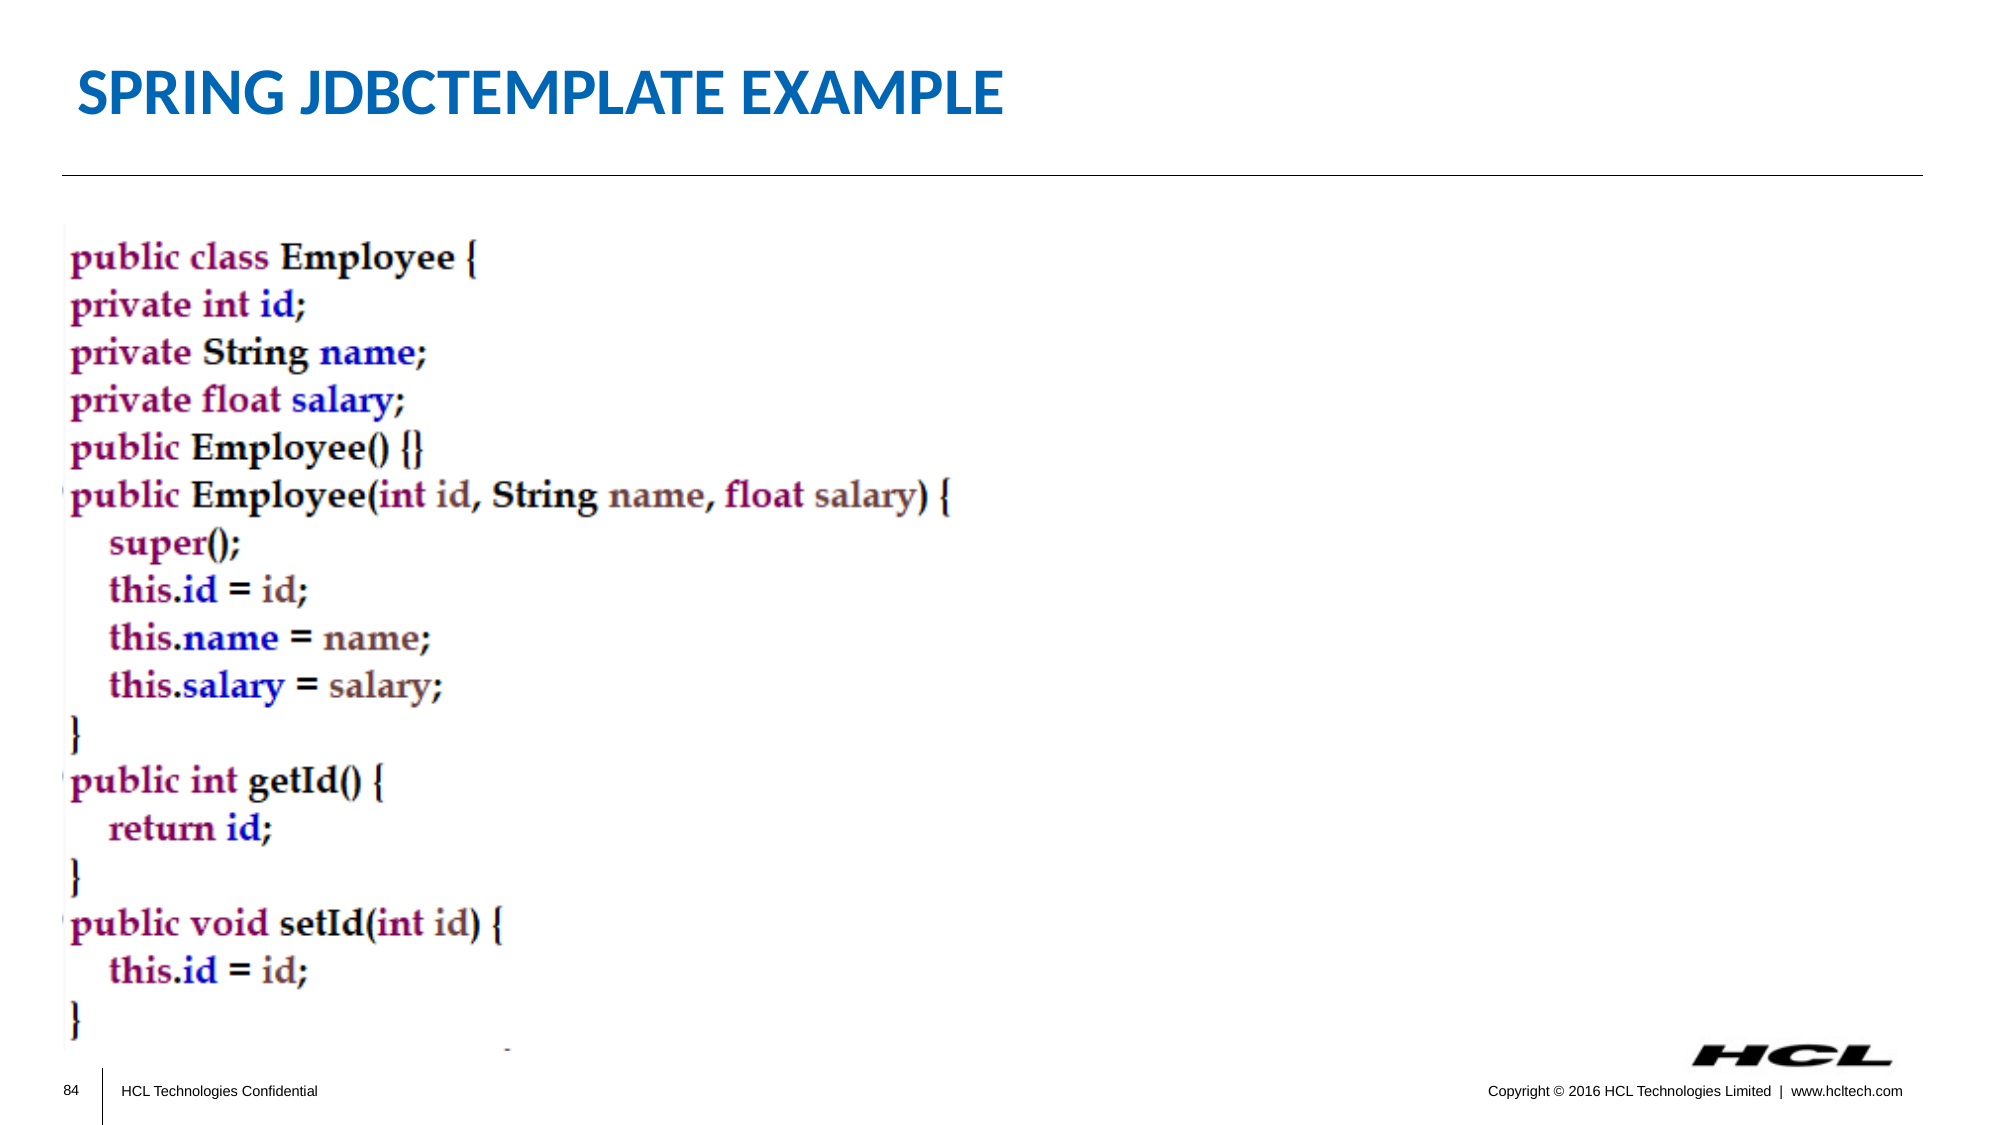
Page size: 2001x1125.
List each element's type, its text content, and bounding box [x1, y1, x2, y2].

picture [1660, 1024, 1924, 1080]
title Spring jdbctemplate example [62, 42, 1781, 144]
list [62, 224, 1100, 1051]
